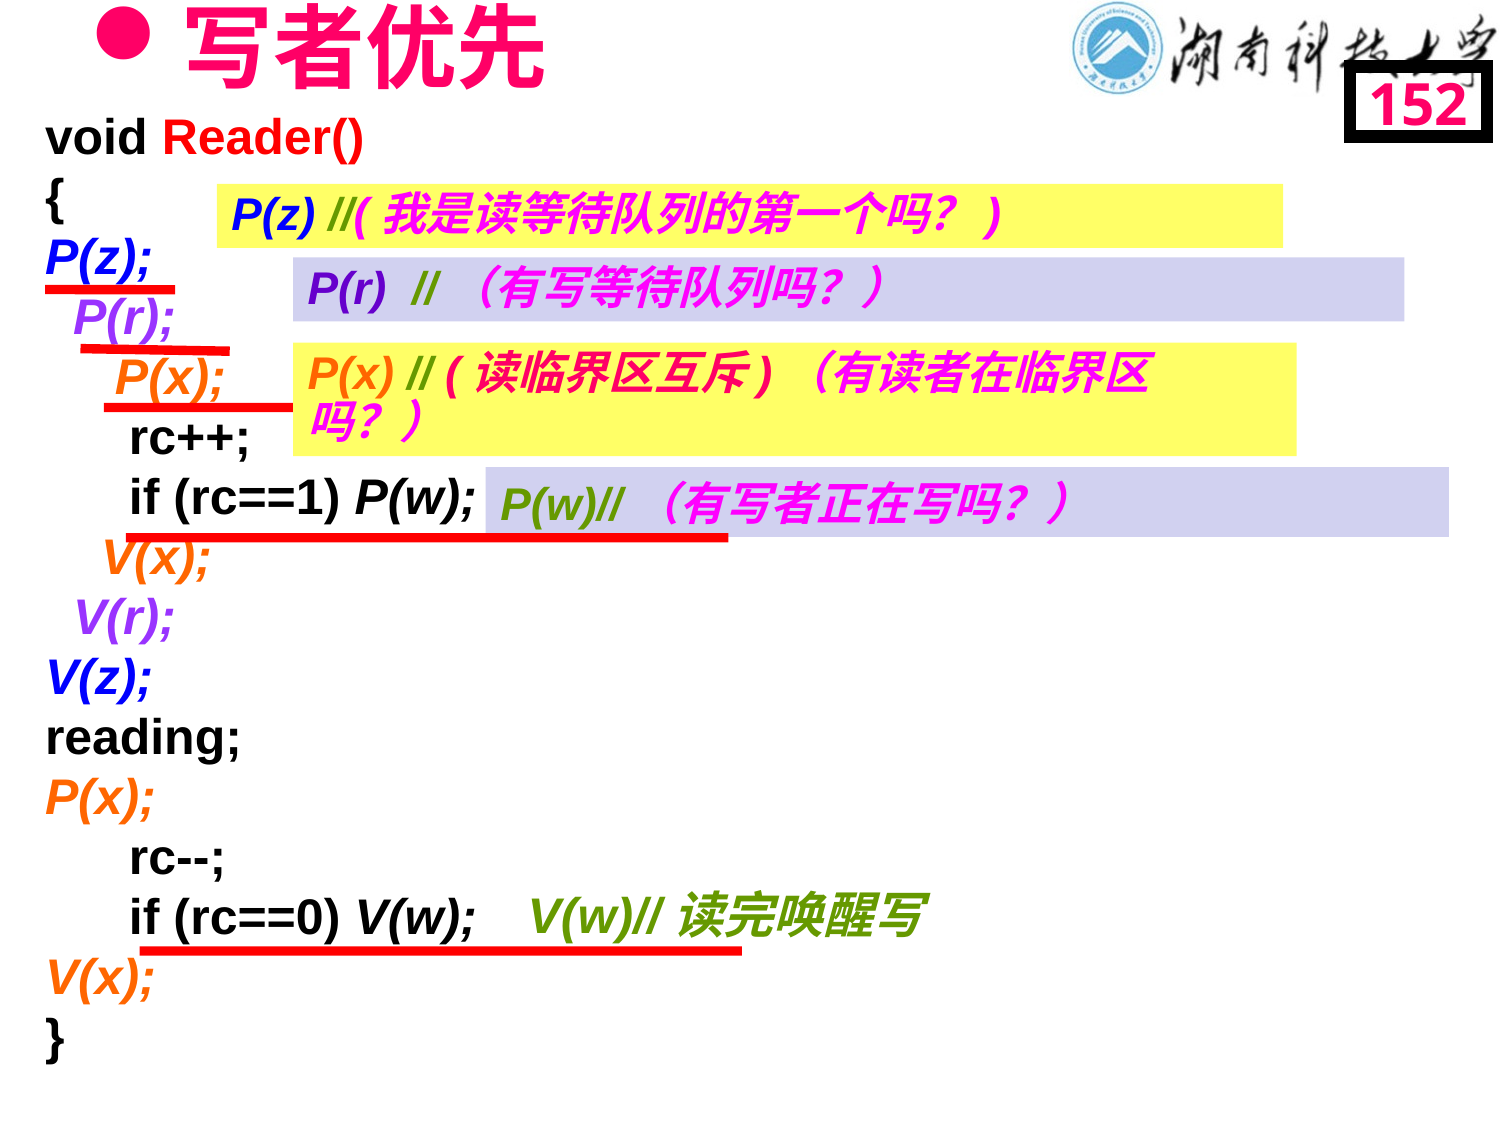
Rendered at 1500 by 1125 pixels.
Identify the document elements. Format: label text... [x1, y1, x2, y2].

picture [1426, 0, 1500, 97]
text_box P(x) // (读临界区互斥)（有读者在临界区吗？） [293, 342, 1297, 457]
picture [1069, 91, 1349, 97]
title 写者优先 [74, 0, 1426, 91]
text_box void Reader() { P(z); P(r); P(x); rc++; if (rc==1) P(w); V(x); V(r); V(z); reading; P(x); rc--; if (rc==0) V(w); V(x); } [45, 104, 849, 1065]
text_box V(w)//读完唤醒写 [512, 875, 939, 951]
text_box P(r) //（有写等待队列吗？） [293, 257, 1405, 322]
text_box P(w)//（有写者正在写吗？） [485, 467, 1449, 537]
text_box 152 [1349, 66, 1487, 137]
text_box P(z) //(我是读等待队列的第一个吗？) [216, 183, 1284, 248]
